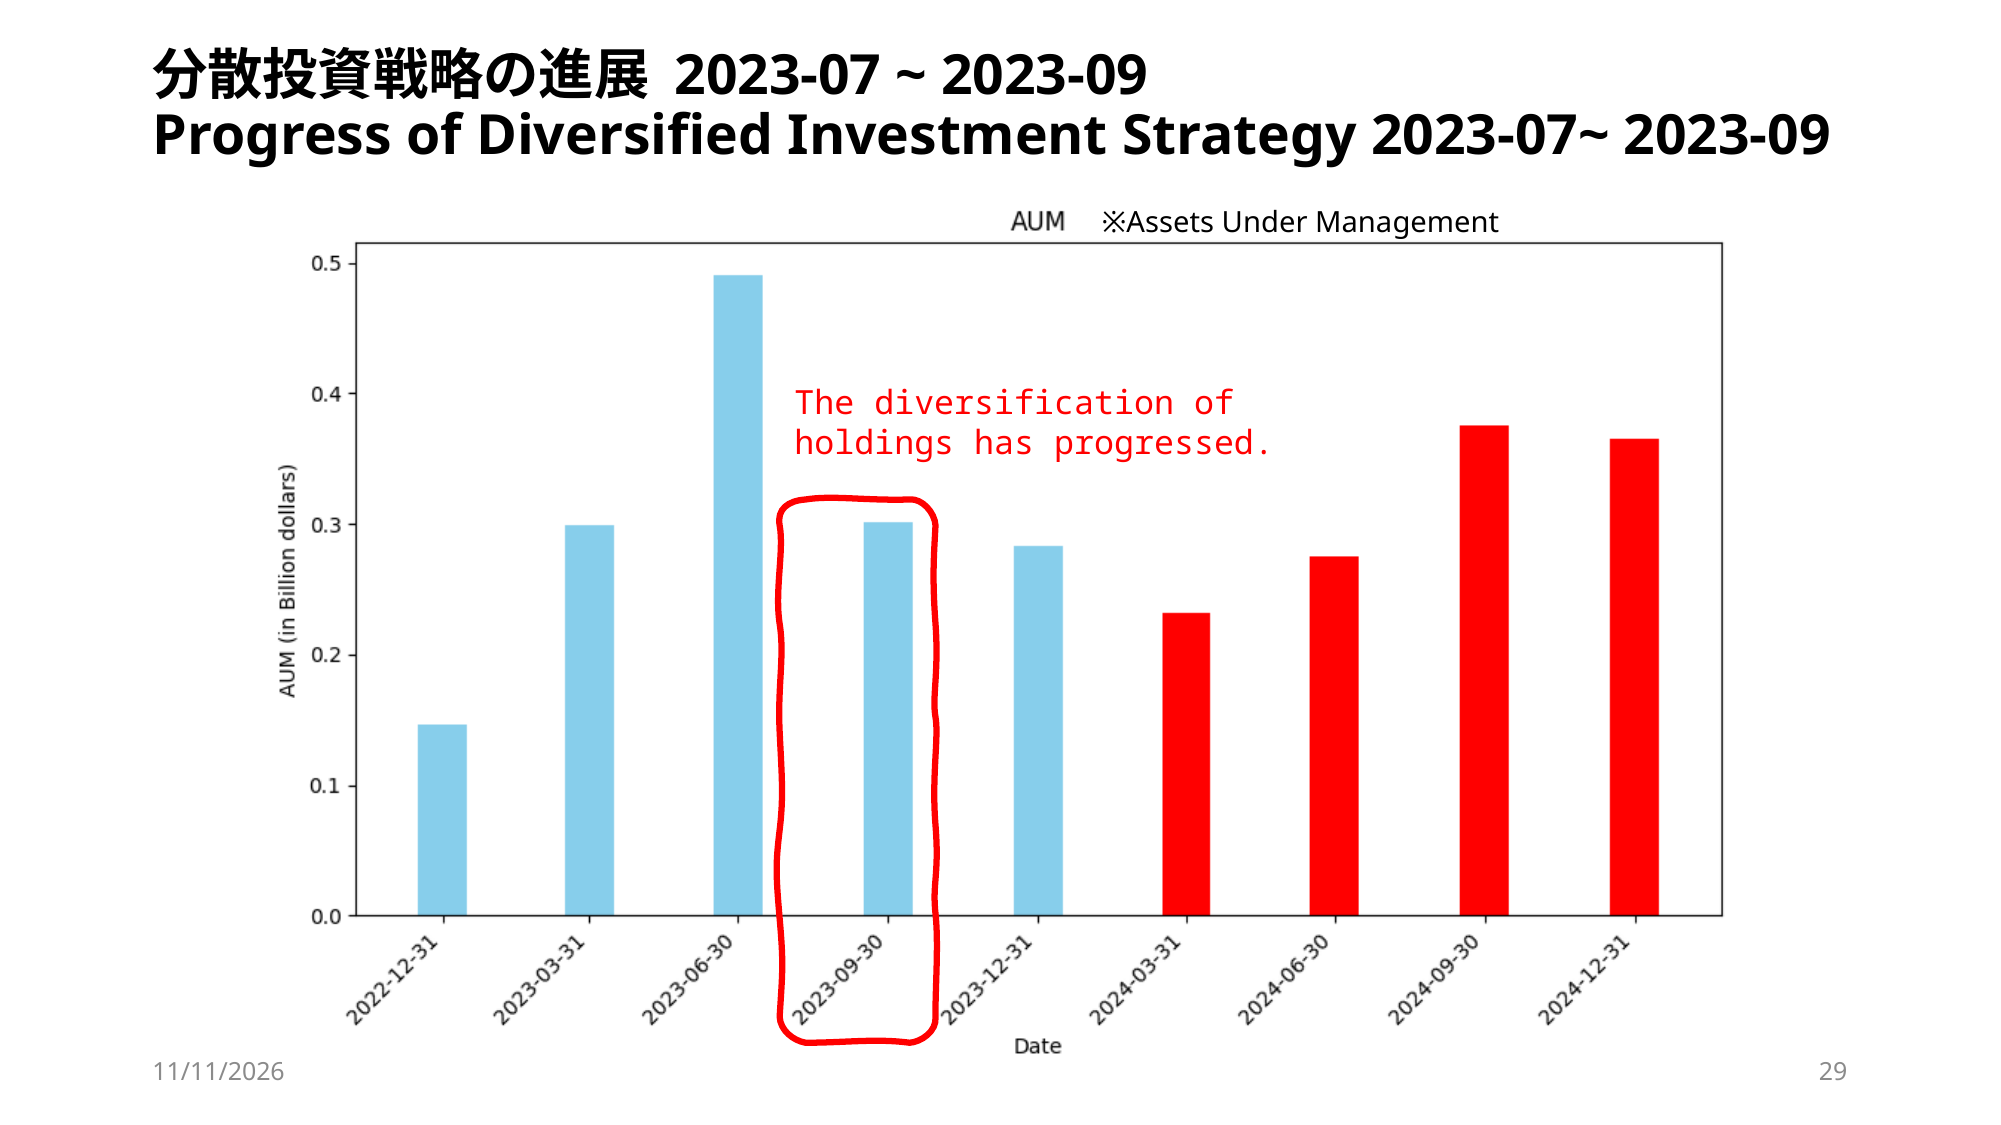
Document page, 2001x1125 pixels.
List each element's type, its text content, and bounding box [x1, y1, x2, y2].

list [265, 195, 1735, 1073]
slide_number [137, 1042, 588, 1103]
title 分散投資戦略の進展 2023-07 ~ 2023-09 Progress of Diversified Investment Strategy 2023-07~ 2023-09 [137, 34, 1863, 179]
slide_number 29 [1412, 1042, 1863, 1103]
